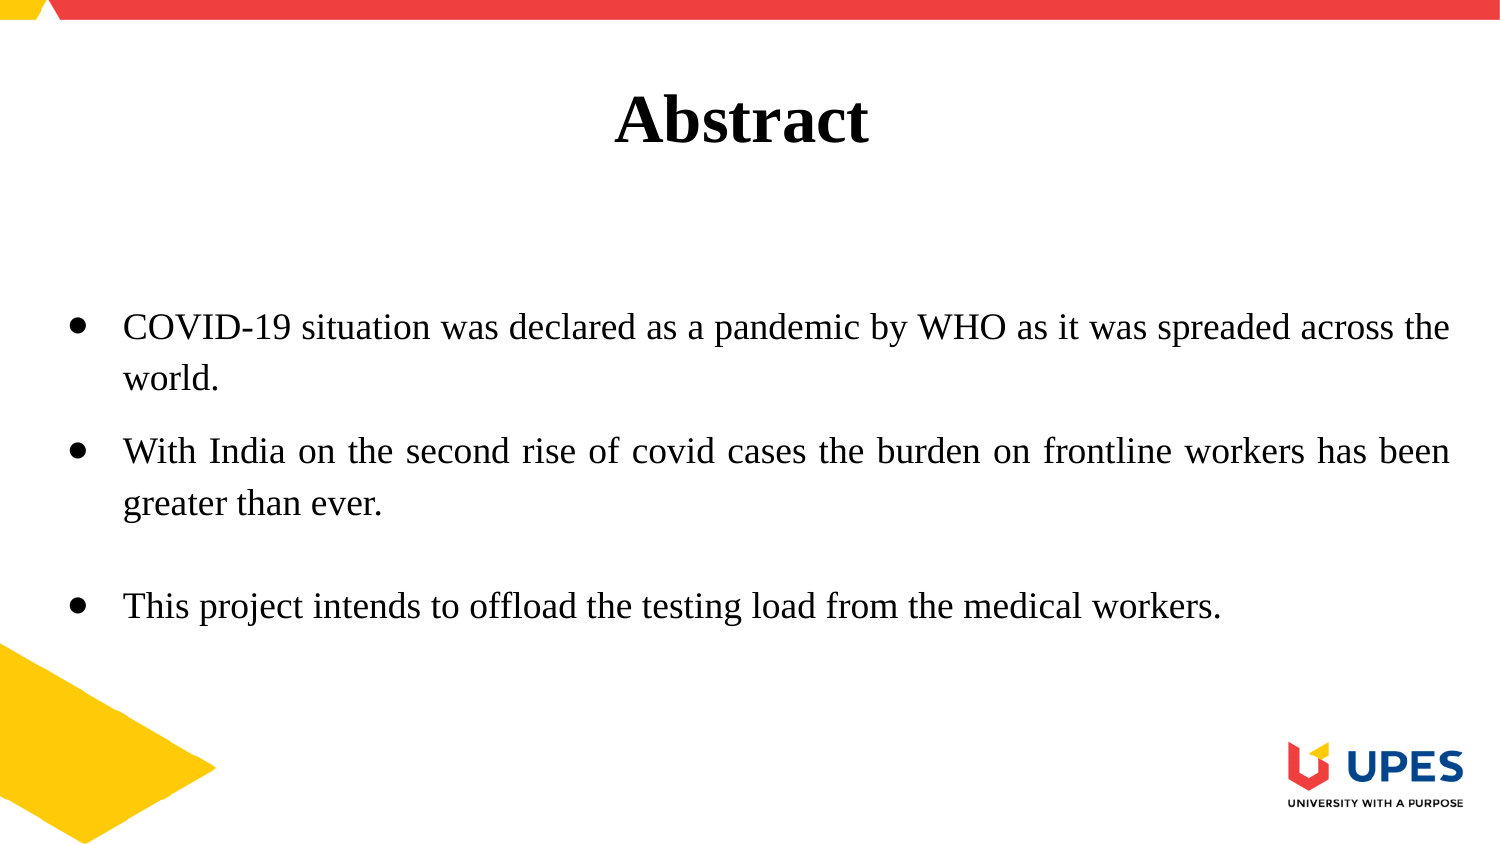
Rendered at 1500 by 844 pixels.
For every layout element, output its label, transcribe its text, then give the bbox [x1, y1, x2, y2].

list COVID-19 situation was declared as a pandemic by WHO as it was spreaded across the world. With India on the second rise of covid cases the burden on frontline workers has been greater than ever. This project intends to offload the testing load from the medical workers. [47, 294, 1453, 640]
title Abstract [614, 73, 886, 160]
picture [0, 0, 1500, 844]
